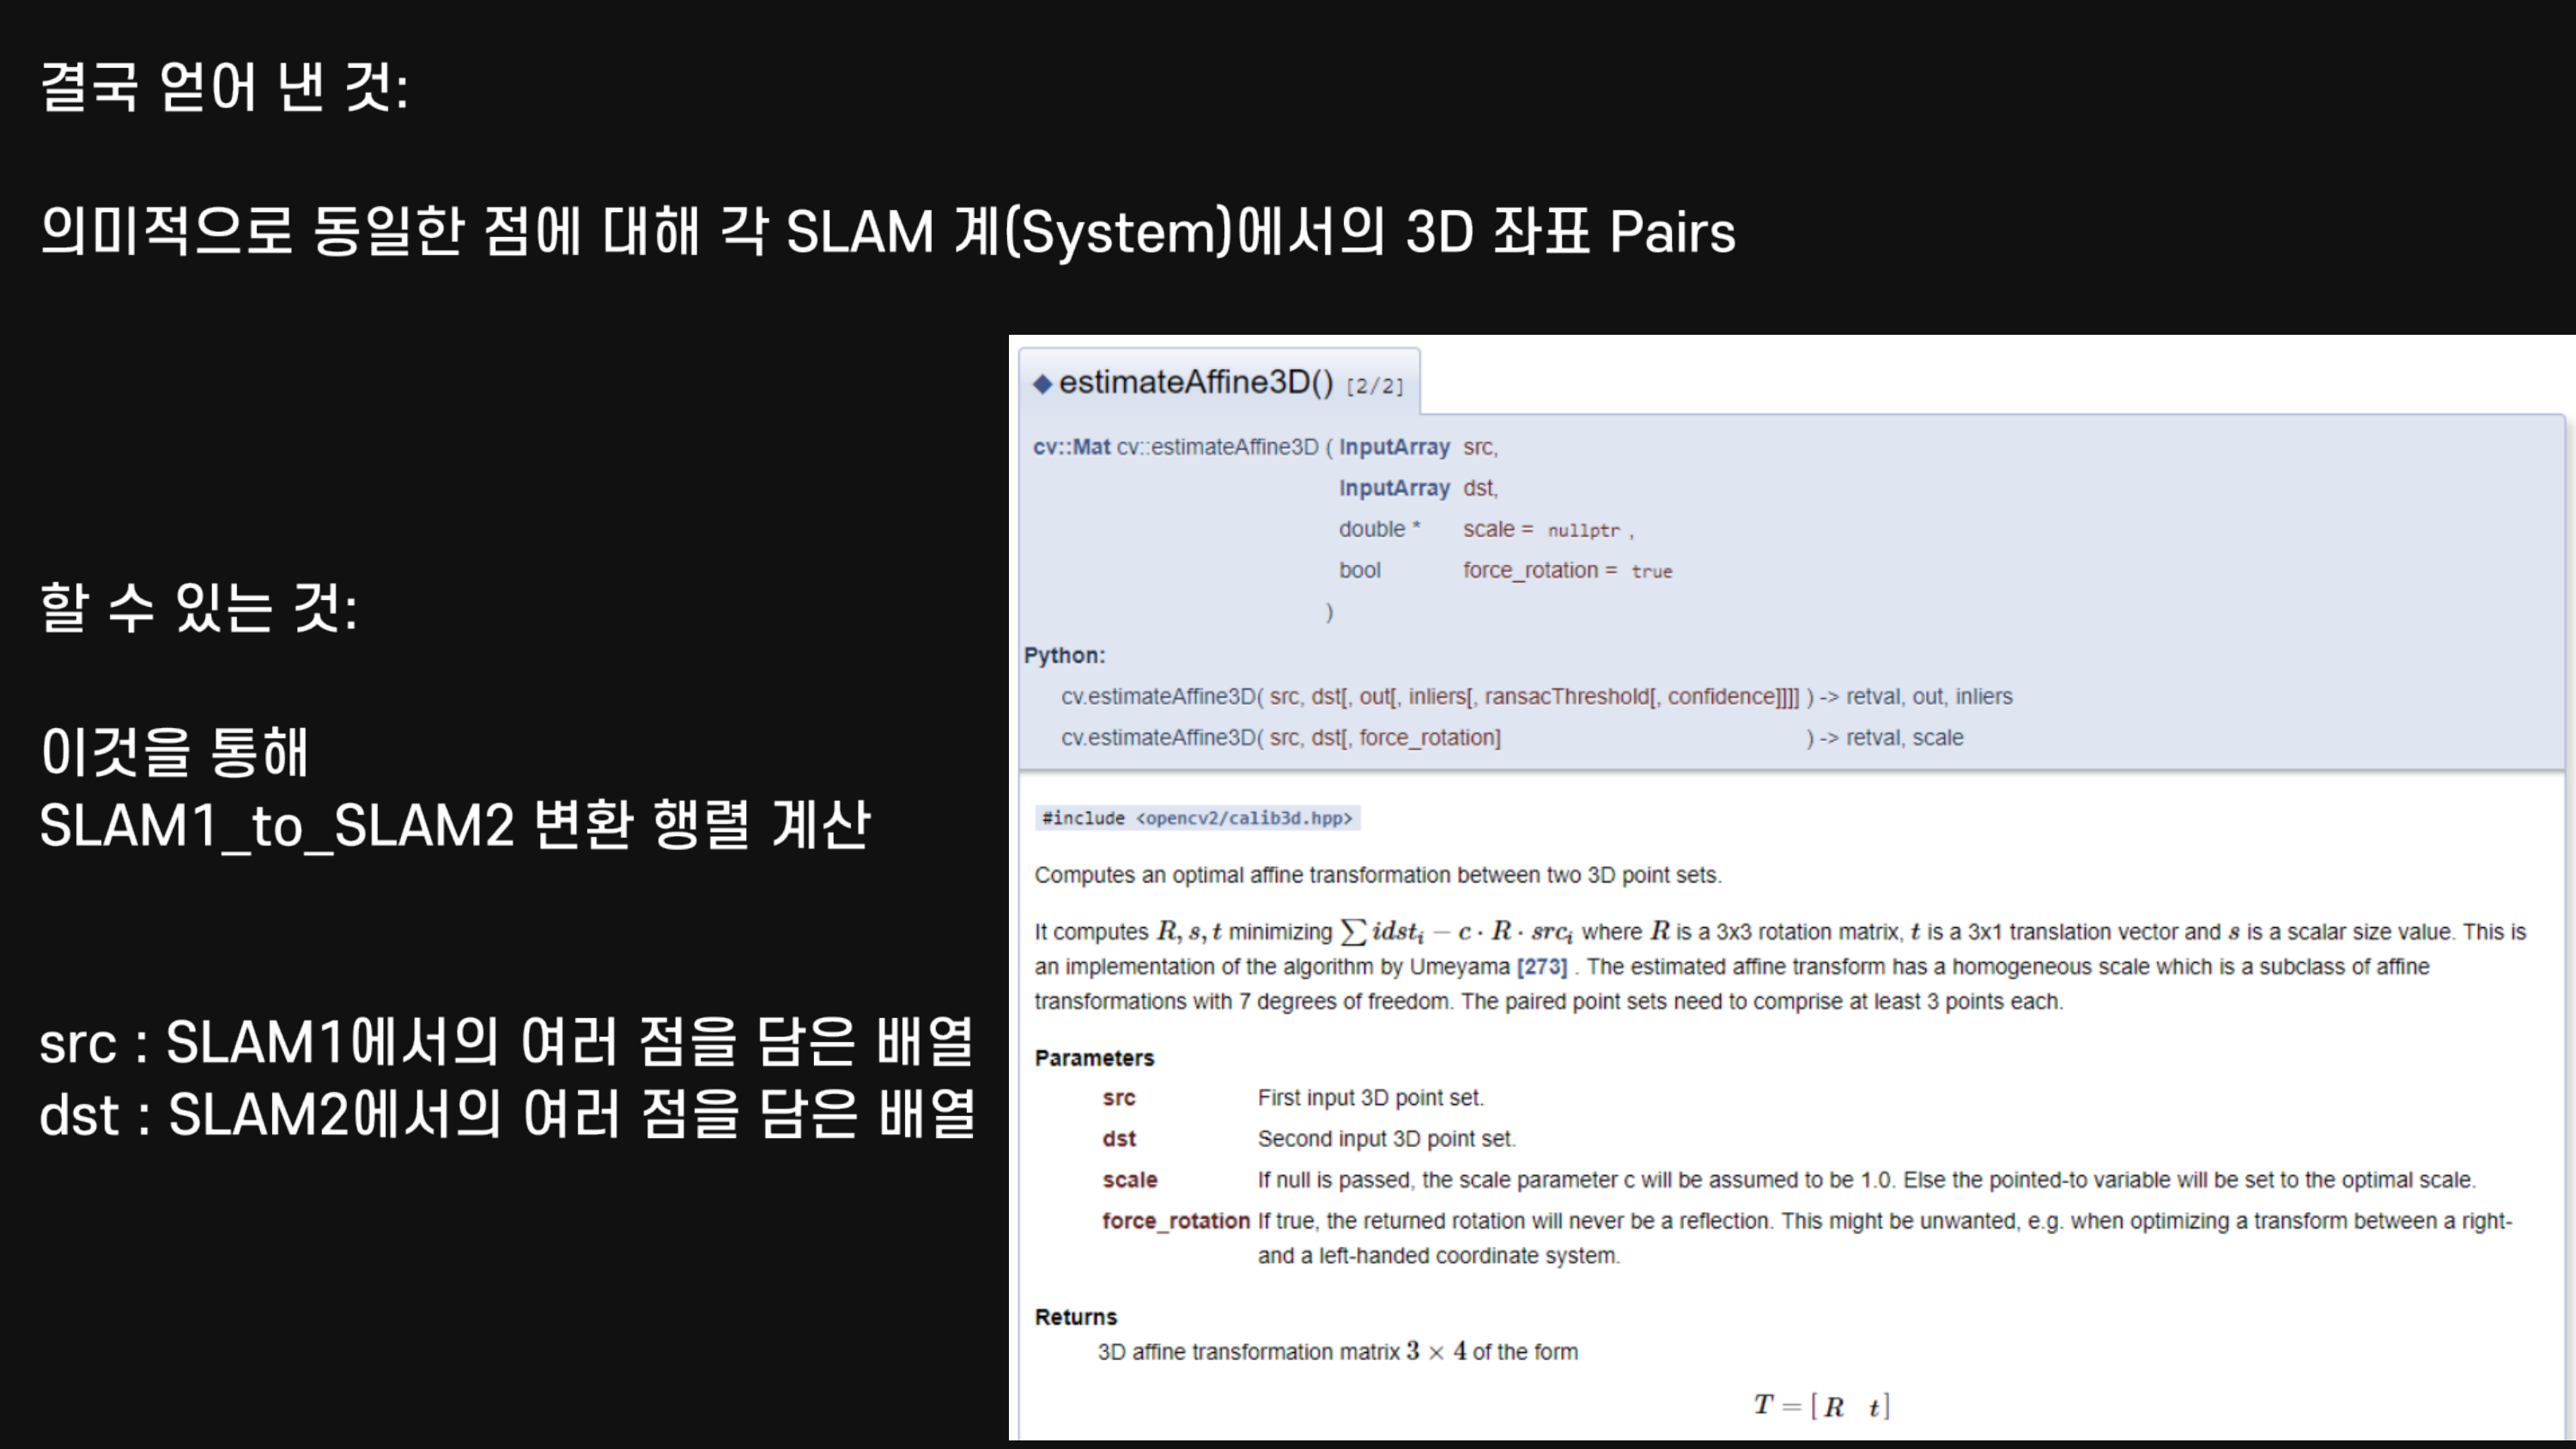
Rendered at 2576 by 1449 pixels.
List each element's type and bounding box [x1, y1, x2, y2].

picture [21, 554, 1034, 1202]
picture [20, 33, 1795, 319]
text_box [1008, 335, 2576, 1441]
